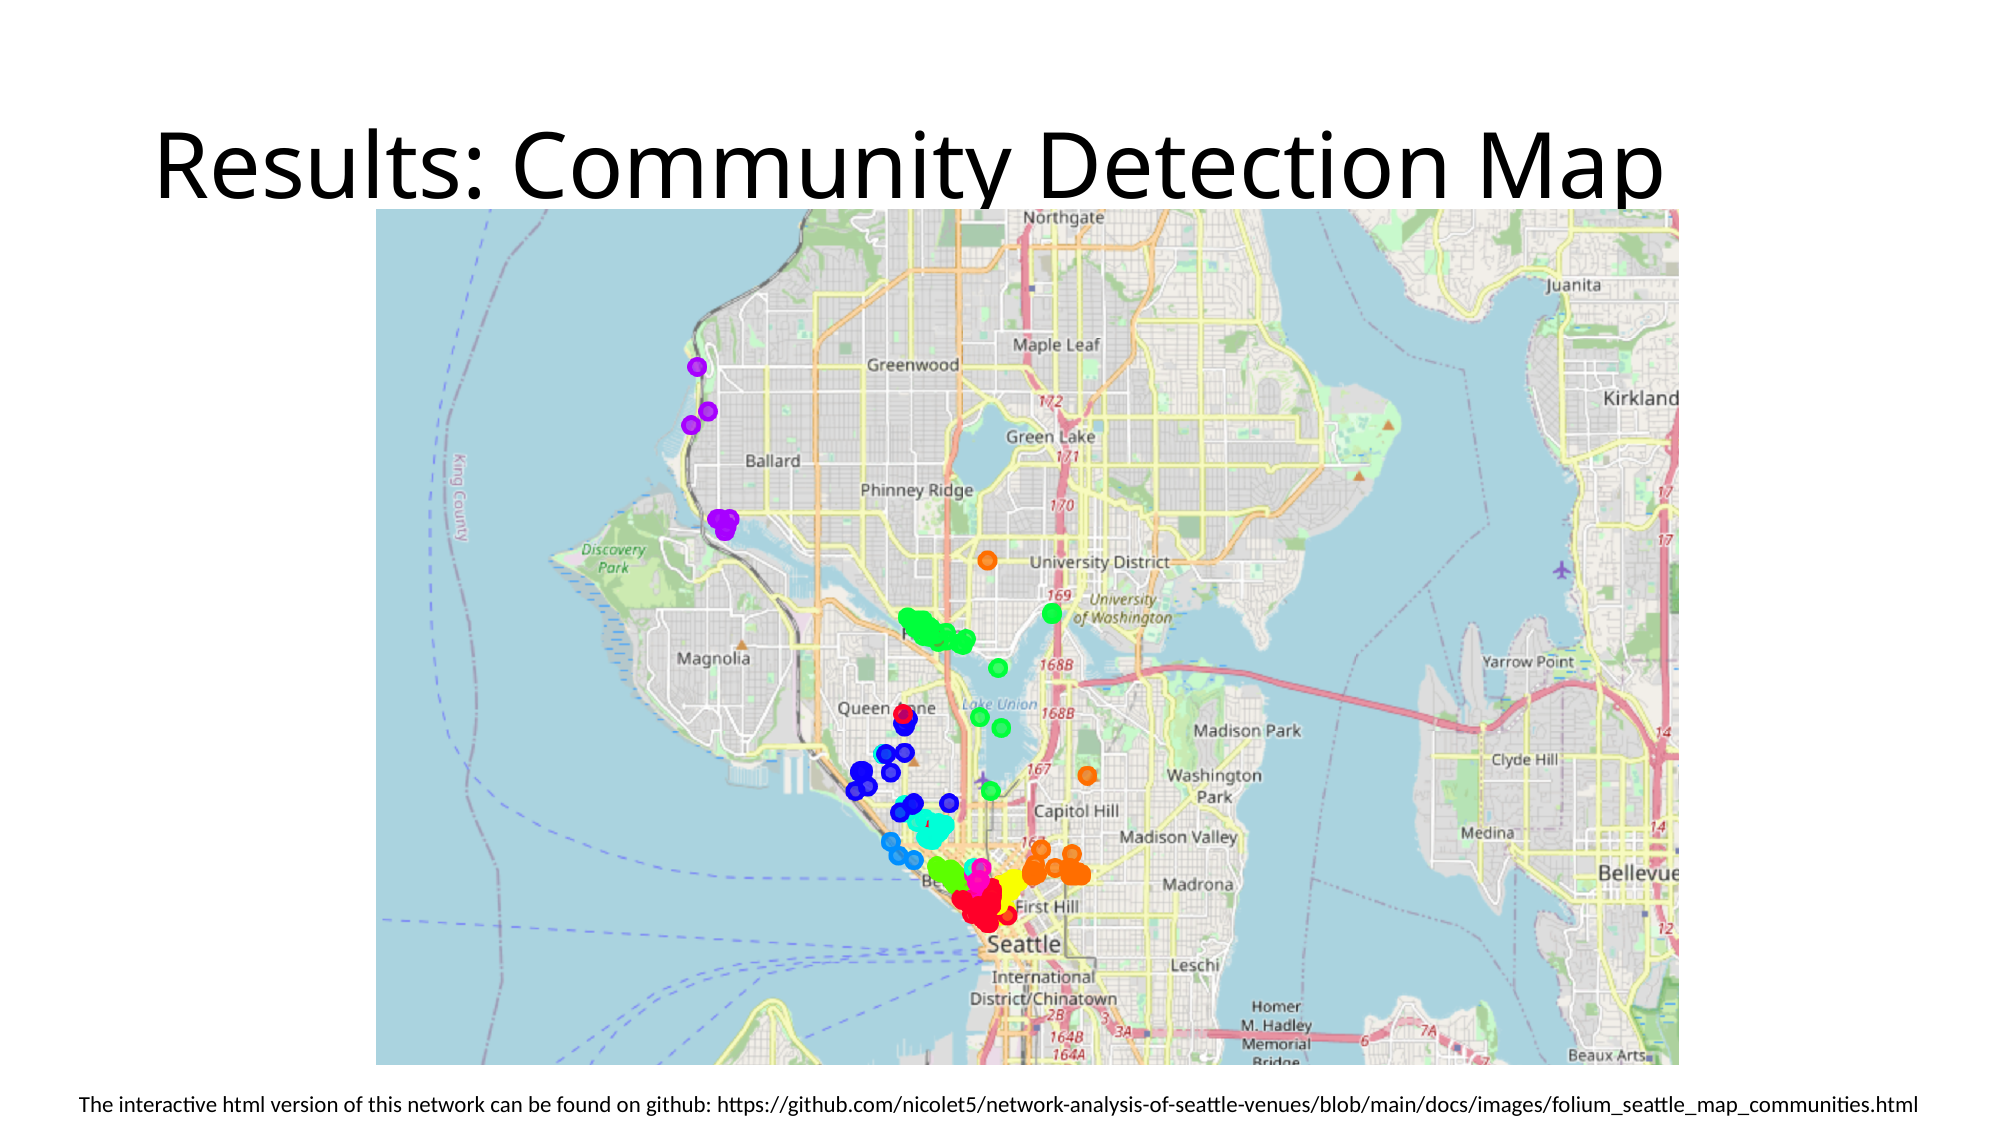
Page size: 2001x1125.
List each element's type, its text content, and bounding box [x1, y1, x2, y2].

title Results: Community Detection Map [137, 59, 1863, 278]
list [376, 209, 1679, 1065]
text_box The interactive html version of this network can be found on github: https://github.com/nicolet5/network-analysis-of-seattle-venues/blob/main/docs/images/folium_seattle_map_communities.html [63, 1082, 2000, 1125]
